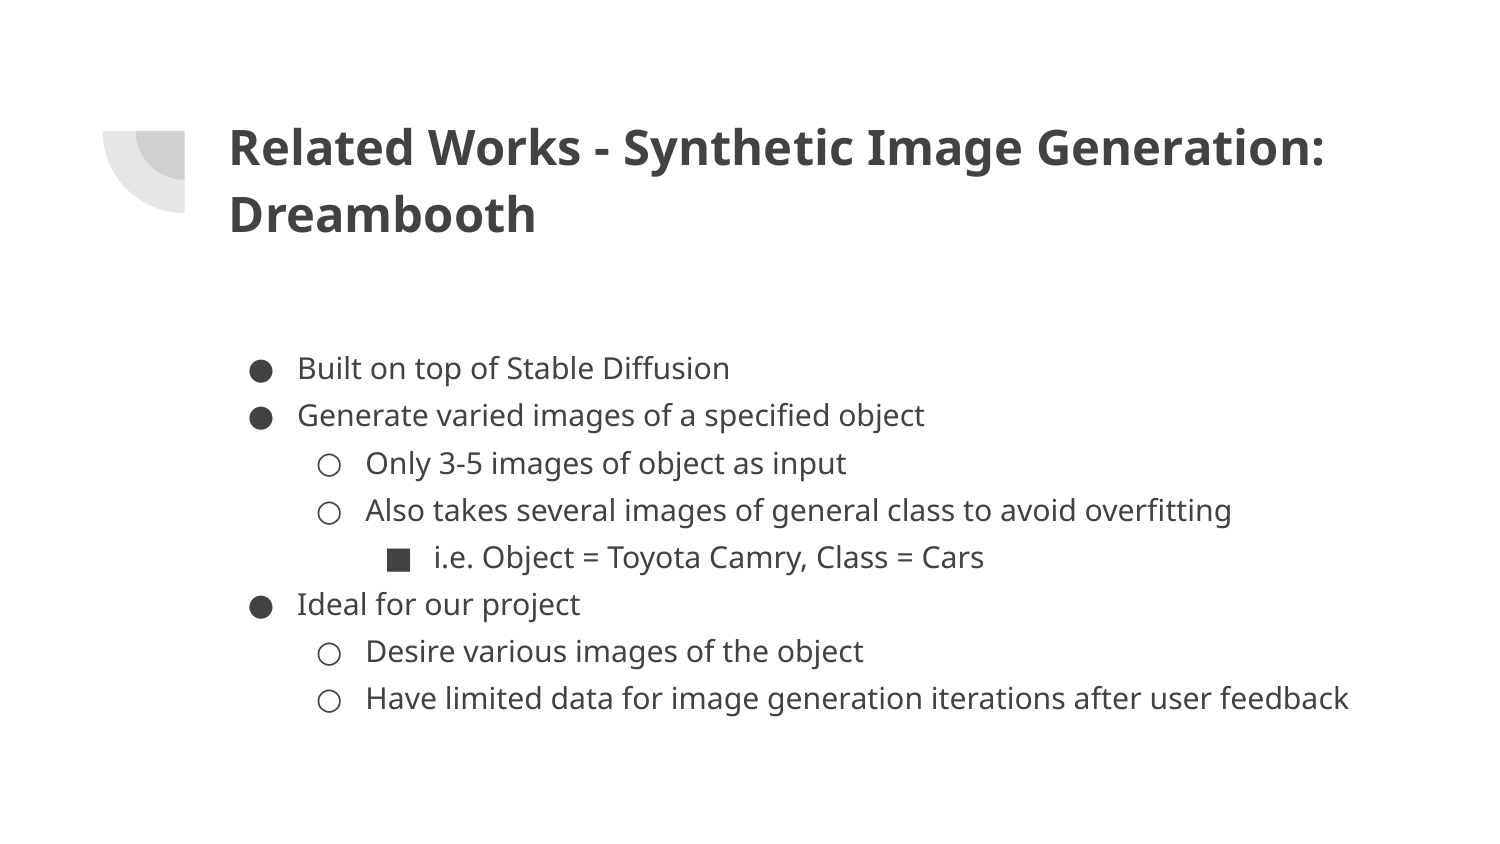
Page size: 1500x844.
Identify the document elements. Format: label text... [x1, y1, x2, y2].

title Related Works - Synthetic Image Generation: Dreambooth [213, 98, 1368, 263]
list Built on top of Stable Diffusion Generate varied images of a specified object Only 3-5 images of object as input Also takes several images of general class to avoid overfitting i.e. Object = Toyota Camry, Class = Cars Ideal for our project Desire various images of the object Have limited data for image generation iterations after user feedback [213, 326, 1368, 744]
